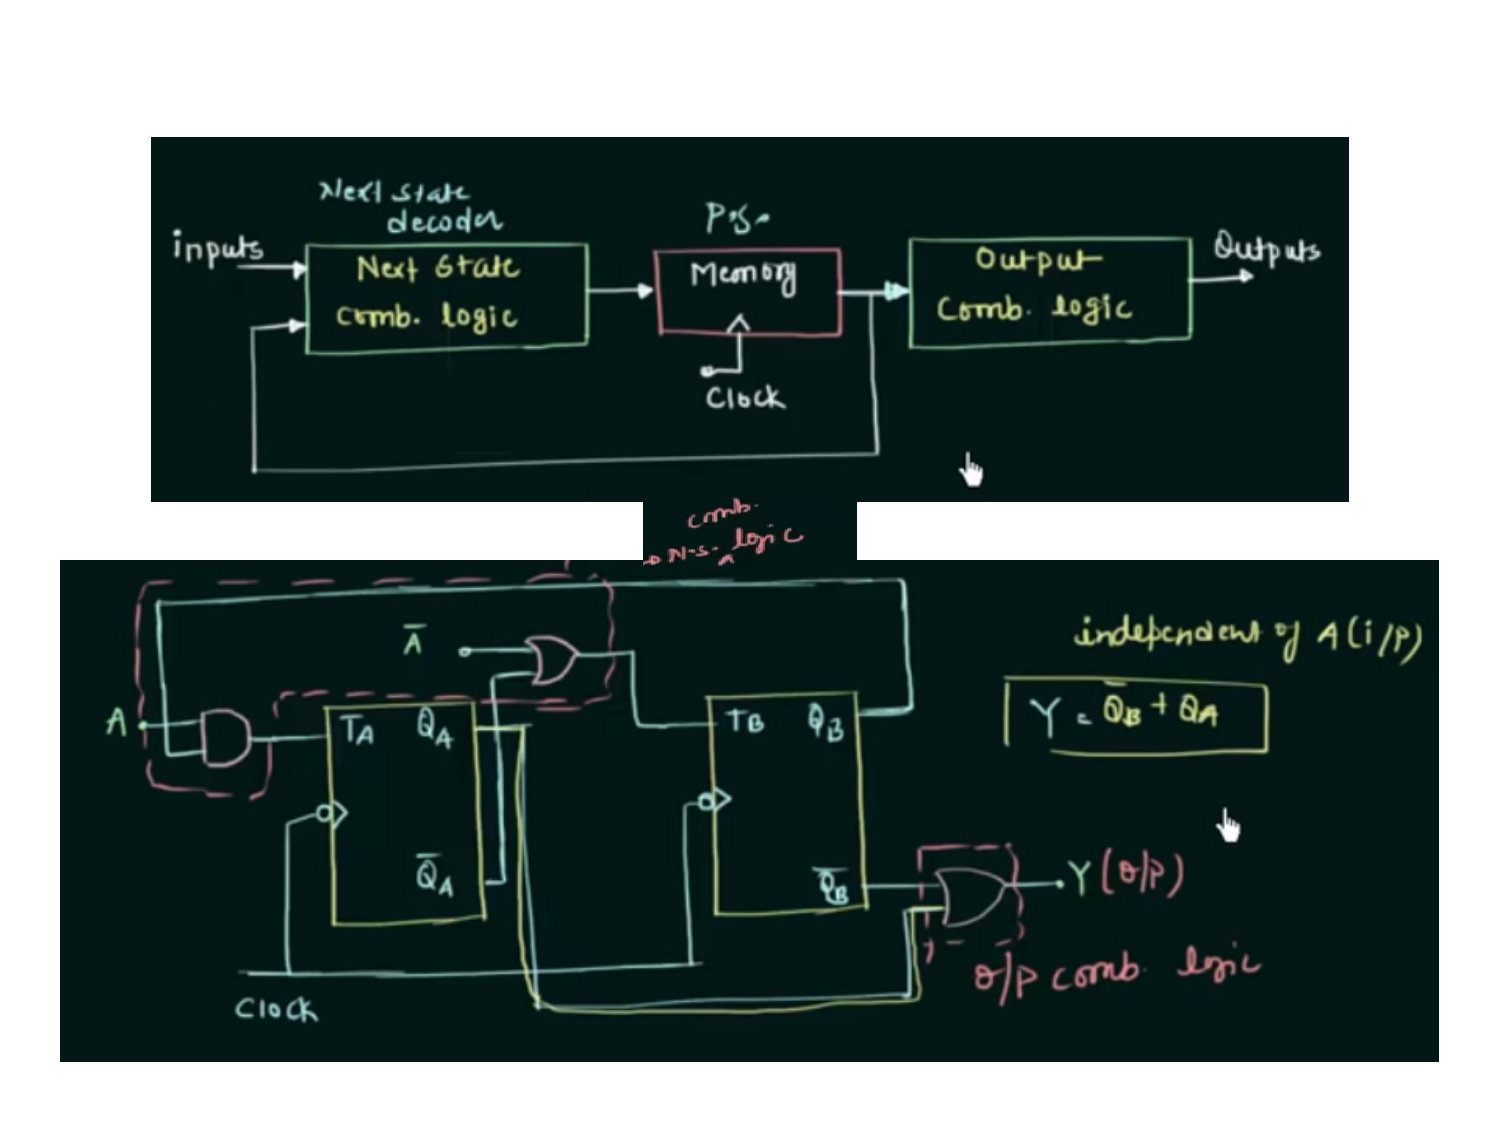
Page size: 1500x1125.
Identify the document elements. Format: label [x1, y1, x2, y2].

picture [60, 137, 1440, 1063]
